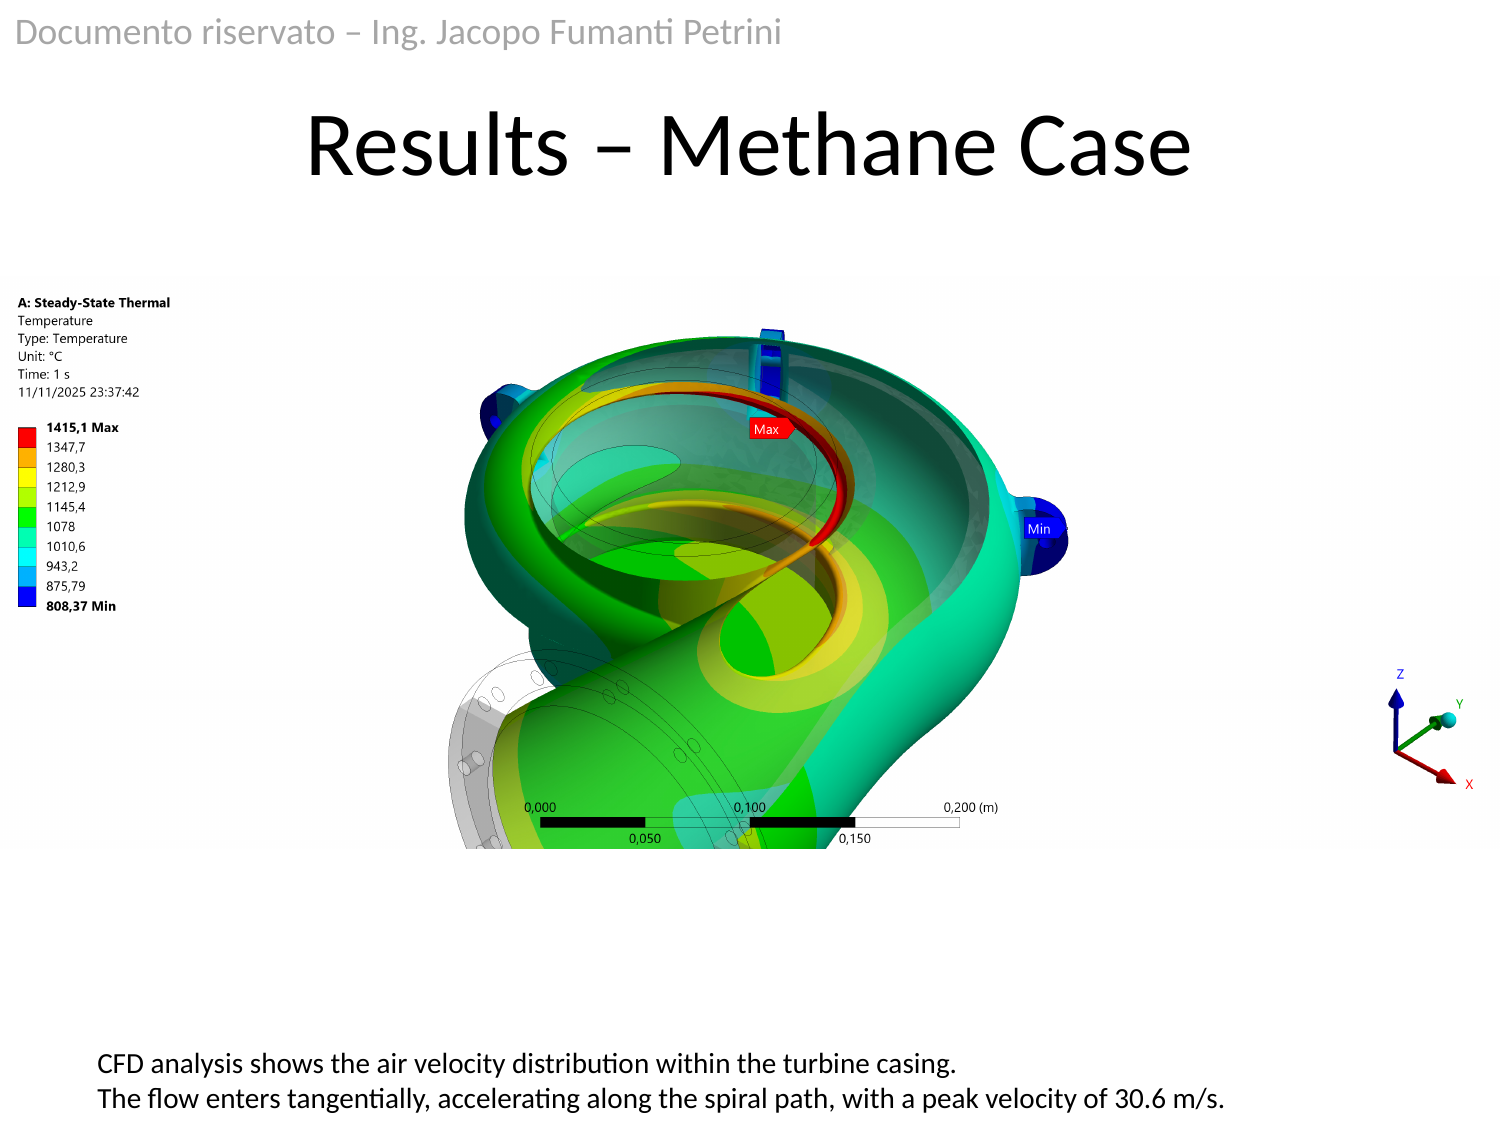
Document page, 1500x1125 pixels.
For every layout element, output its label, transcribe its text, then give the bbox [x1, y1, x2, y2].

text_box CFD analysis shows the air velocity distribution within the turbine casing. The flow enters tangentially, accelerating along the spiral path, with a peak velocity of 30.6 m/s. [82, 1036, 1242, 1122]
picture [0, 275, 1500, 850]
text_box Results – Methane Case [74, 45, 1425, 233]
